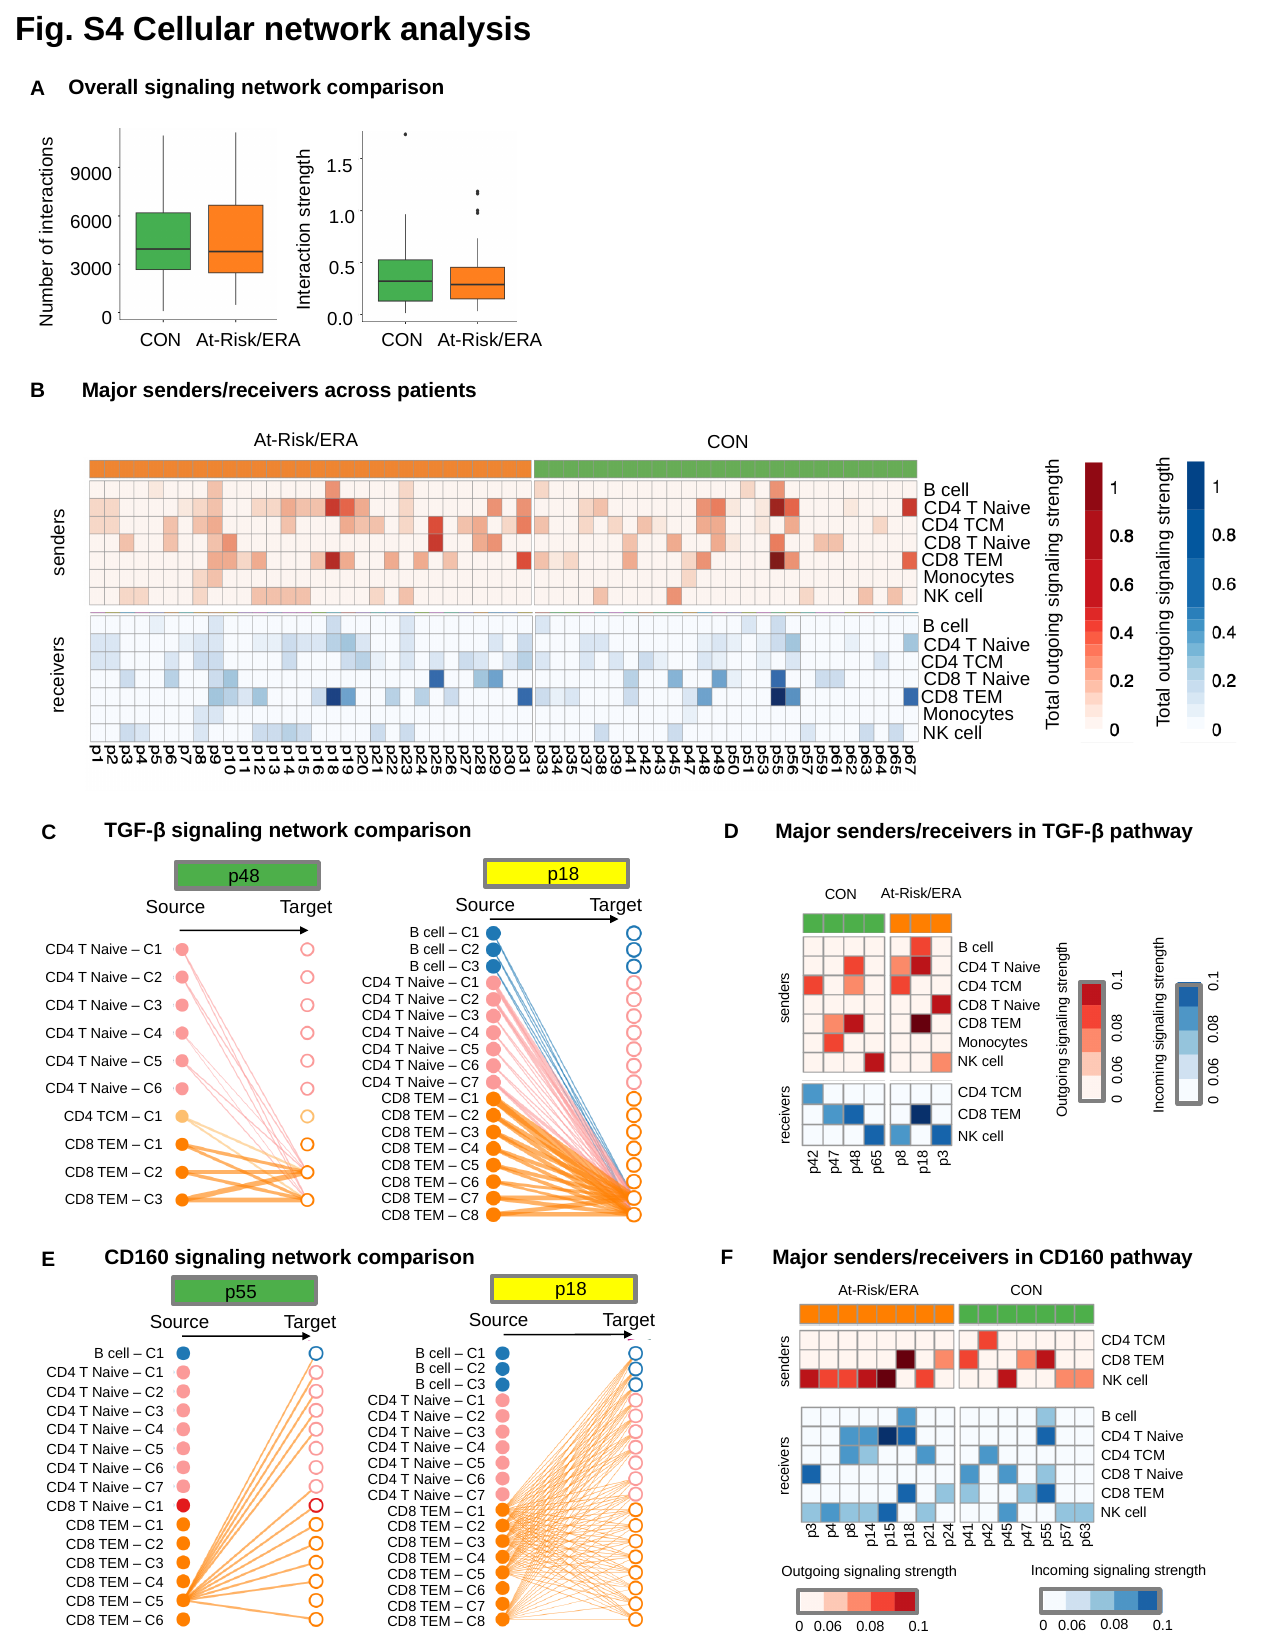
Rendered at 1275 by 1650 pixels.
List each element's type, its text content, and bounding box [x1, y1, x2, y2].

text_box CD160 signaling network comparison [89, 1240, 553, 1267]
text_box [29, 1269, 679, 1638]
text_box Overall signaling network comparison [53, 66, 479, 107]
picture [83, 457, 919, 606]
text_box C [26, 810, 83, 851]
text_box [766, 876, 1230, 1190]
text_box TGF-β signaling network comparison [89, 809, 553, 849]
text_box B [15, 369, 66, 410]
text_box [766, 1273, 1205, 1530]
text_box E [26, 1238, 83, 1270]
text_box D [708, 810, 760, 851]
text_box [37, 420, 1048, 751]
text_box A [15, 66, 53, 107]
picture [85, 612, 921, 792]
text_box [26, 128, 568, 350]
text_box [28, 853, 666, 1232]
text_box Major senders/receivers across patients [66, 369, 599, 410]
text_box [1013, 1553, 1224, 1642]
text_box F [705, 1235, 757, 1276]
text_box Major senders/receivers in TGF-β pathway [760, 810, 1227, 851]
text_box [764, 1554, 975, 1644]
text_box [1052, 459, 1237, 744]
text_box Major senders/receivers in CD160 pathway [757, 1235, 1224, 1276]
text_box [793, 1507, 1102, 1563]
text_box Fig. S4 Cellular network analysis [0, 0, 910, 55]
